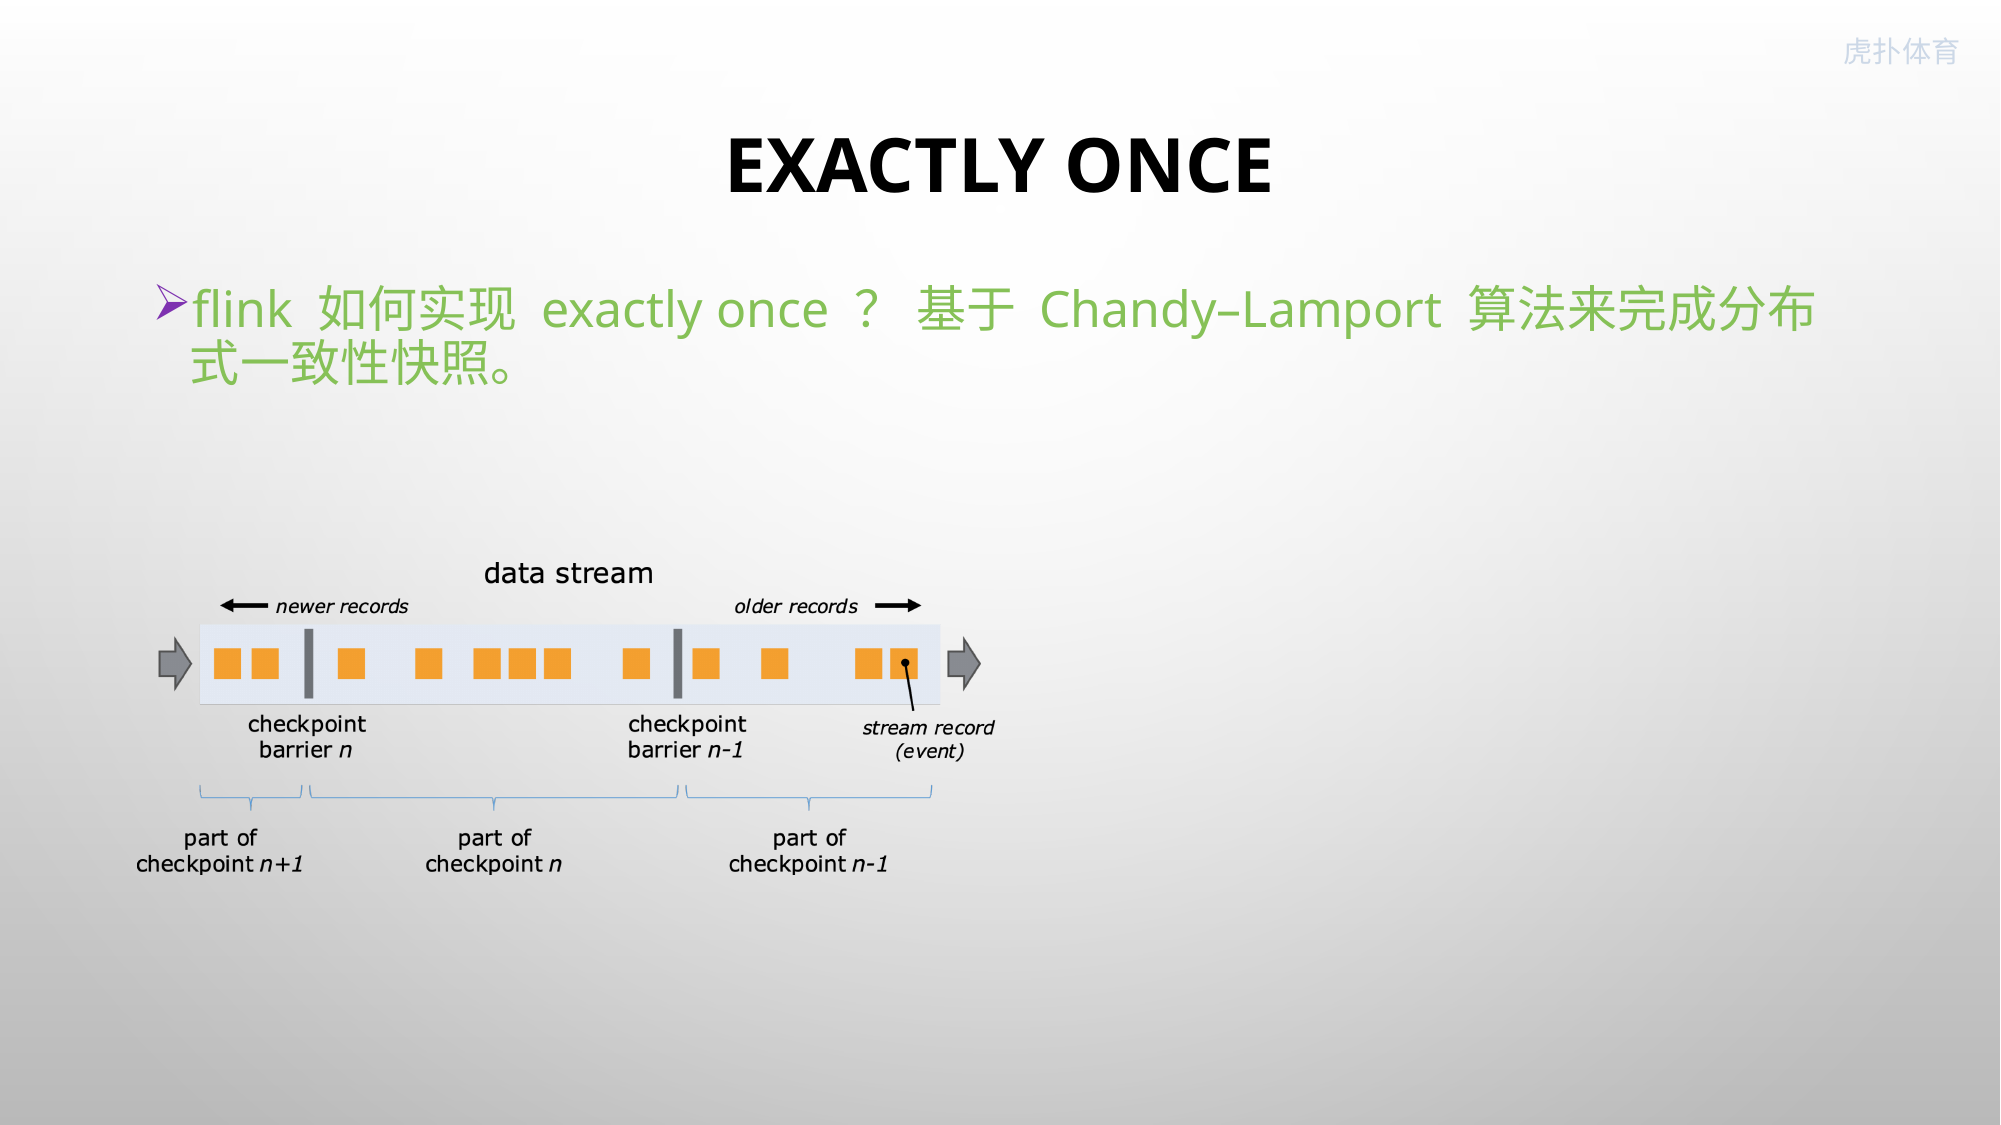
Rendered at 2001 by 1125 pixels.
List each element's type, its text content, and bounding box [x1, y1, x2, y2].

picture [0, 0, 2000, 1125]
title exactly once [137, 59, 1863, 277]
list flink 如何实现 exactly once ？ 基于 Chandy–Lamport 算法来完成分布式一致性快照。 [137, 277, 1863, 452]
